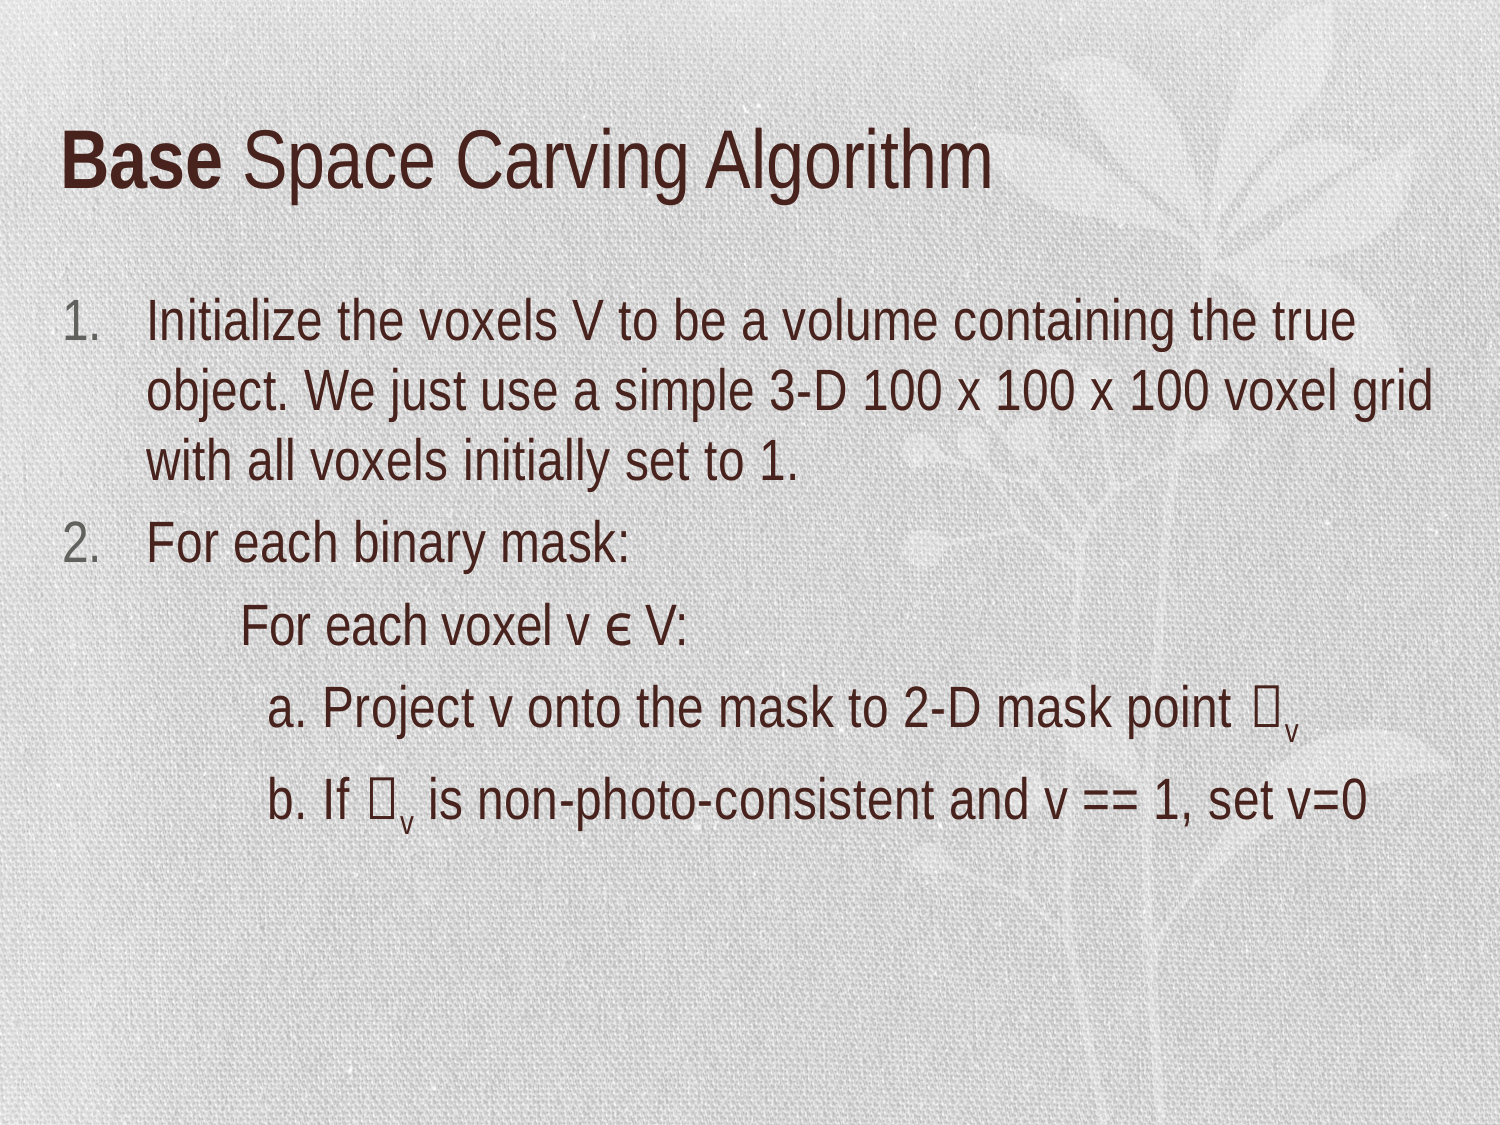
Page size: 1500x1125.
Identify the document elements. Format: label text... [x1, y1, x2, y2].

title Base Space Carving Algorithm [45, 37, 1455, 213]
list Initialize the voxels V to be a volume containing the true object. We just use a simple 3-D 100 x 100 x 100 voxel grid with all voxels initially set to 1. For each binary mask: For each voxel v ϵ V: a. Project v onto the mask to 2-D mask point v b. If v is non-photo-consistent and v == 1, set v=0 [47, 275, 1475, 1023]
